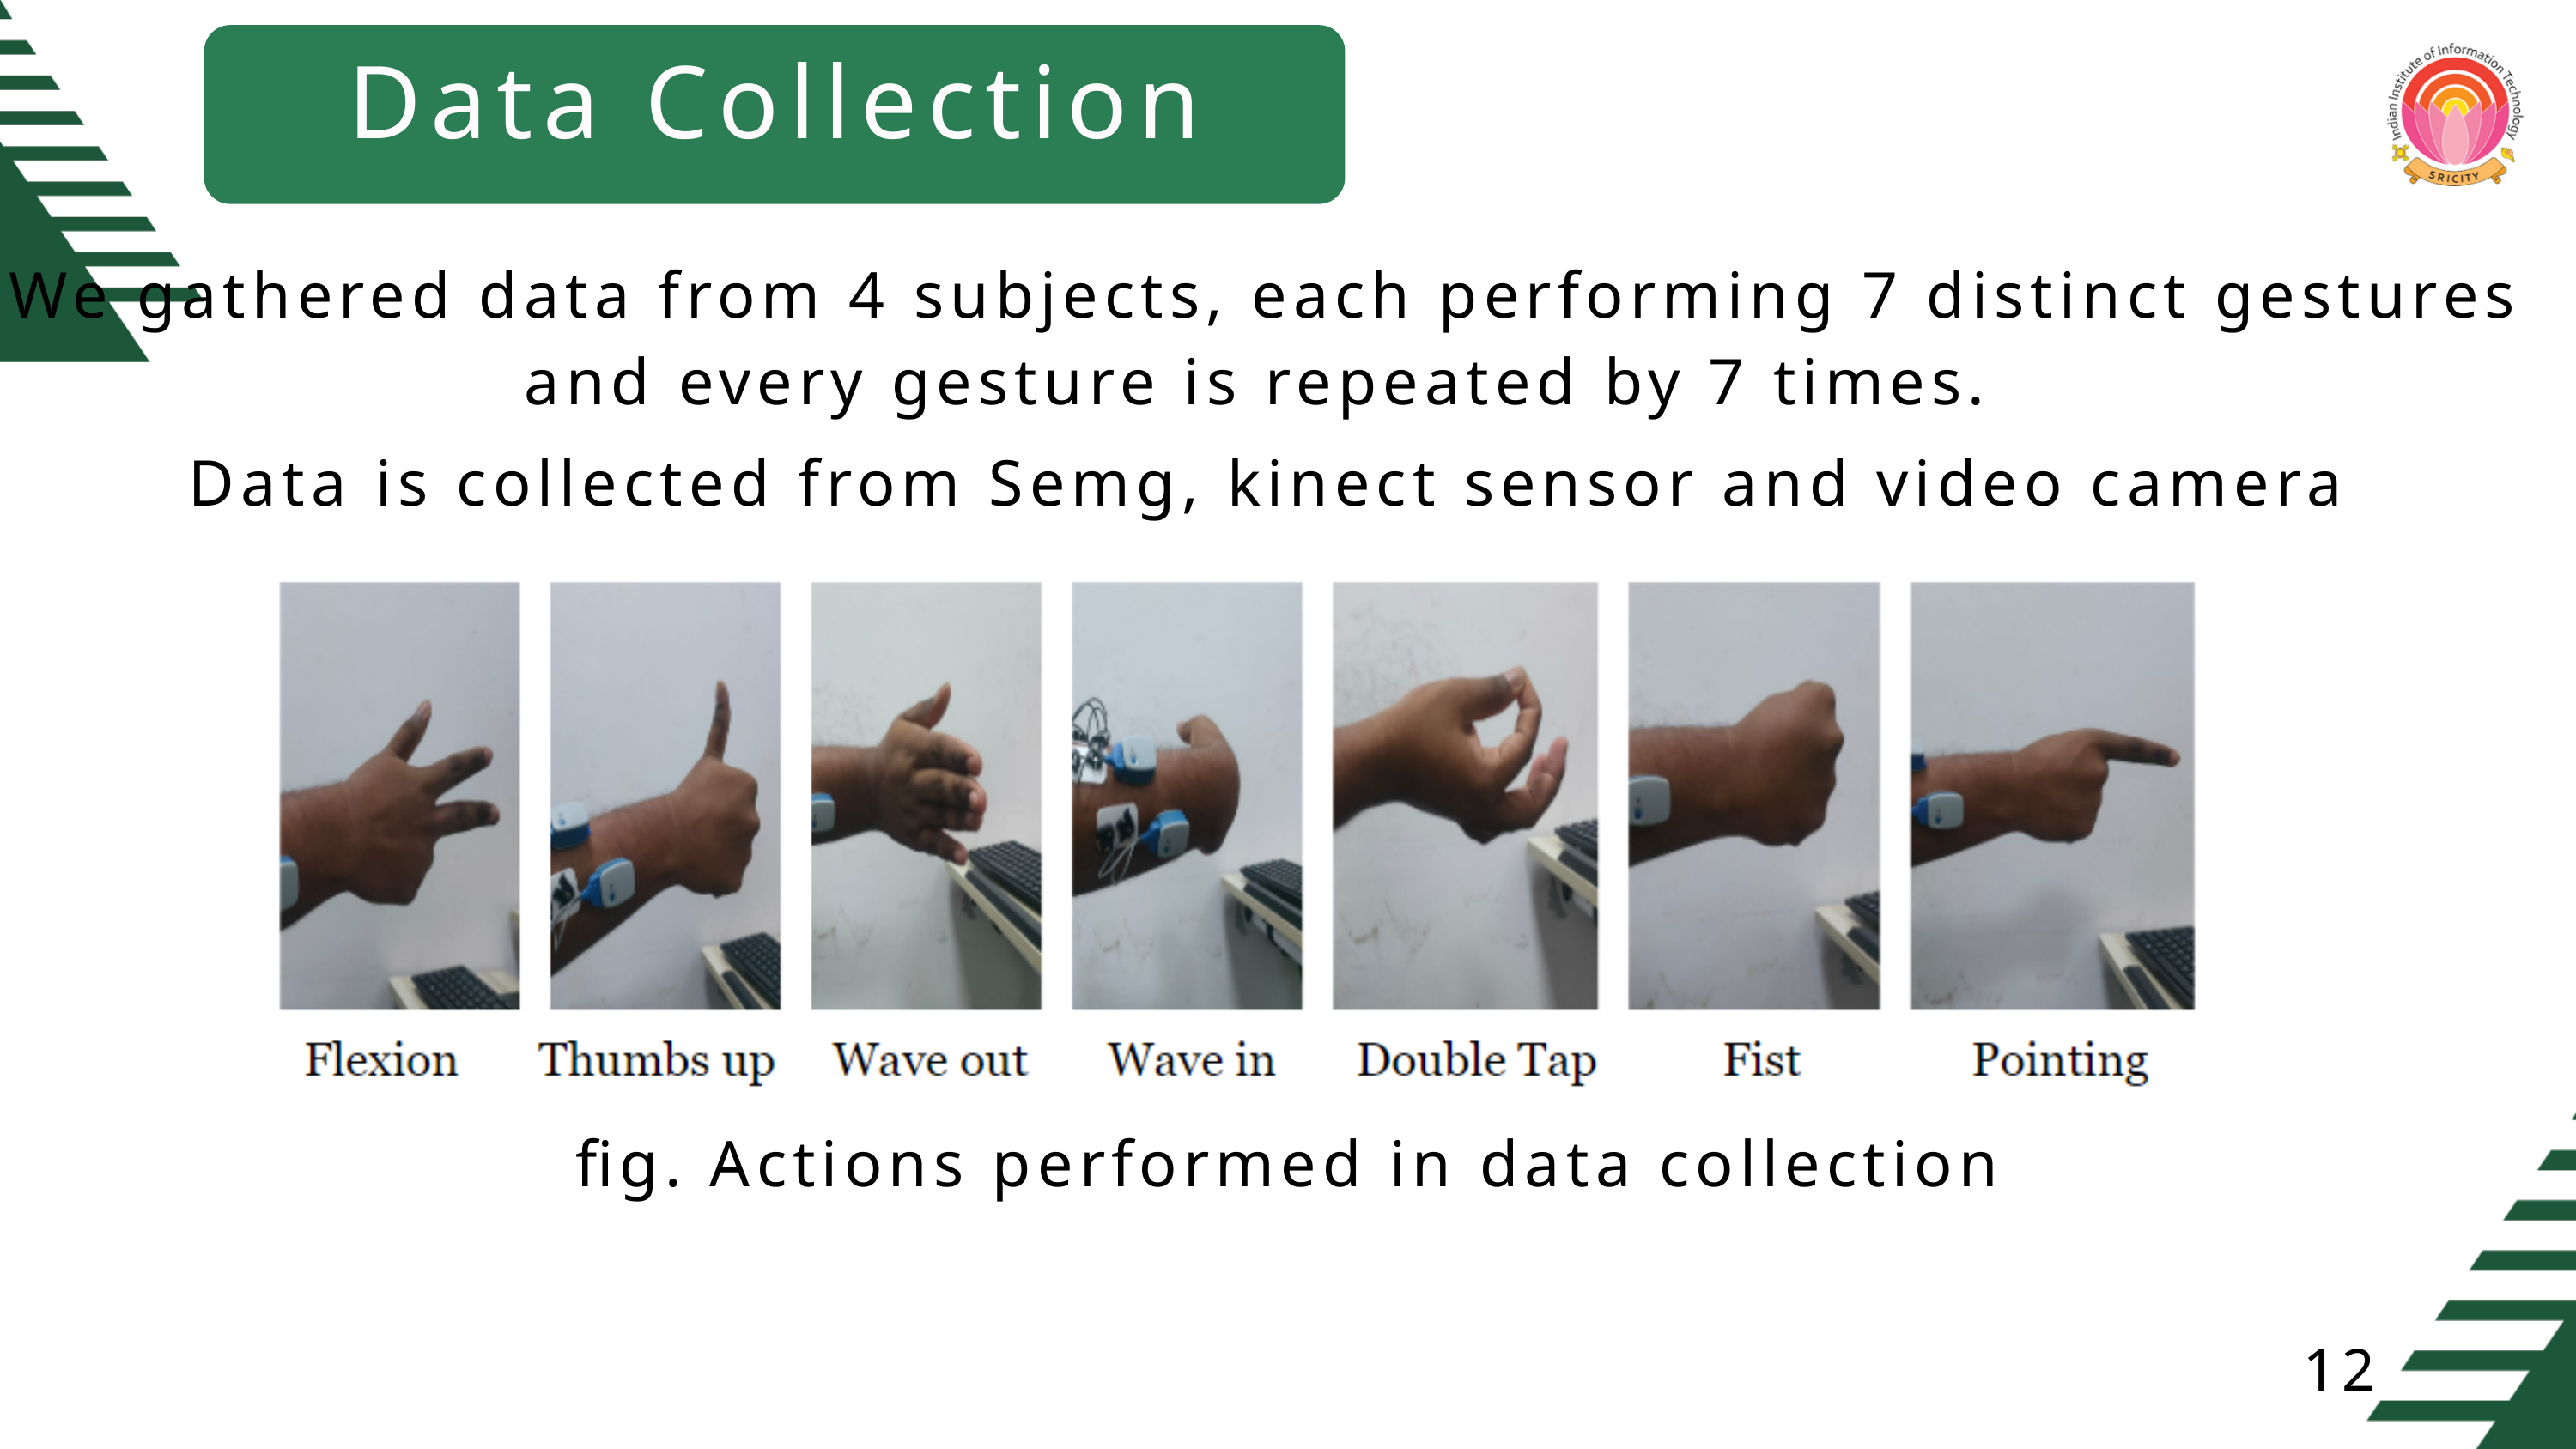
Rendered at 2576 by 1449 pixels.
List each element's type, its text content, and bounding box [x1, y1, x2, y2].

text_box [2376, 35, 2535, 194]
text_box [258, 542, 2222, 1093]
text_box 12 [2302, 1322, 2377, 1403]
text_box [204, 24, 1346, 204]
text_box fig. Actions performed in data collection [20, 1112, 2555, 1199]
text_box Data is collected from Semg, kinect sensor and video camera [0, 431, 2535, 519]
text_box [2299, 1092, 2576, 1449]
text_box [0, 0, 204, 243]
text_box We gathered data from 4 subjects, each performing 7 distinct gestures and every gesture is repeated by 7 times. [0, 243, 2535, 418]
